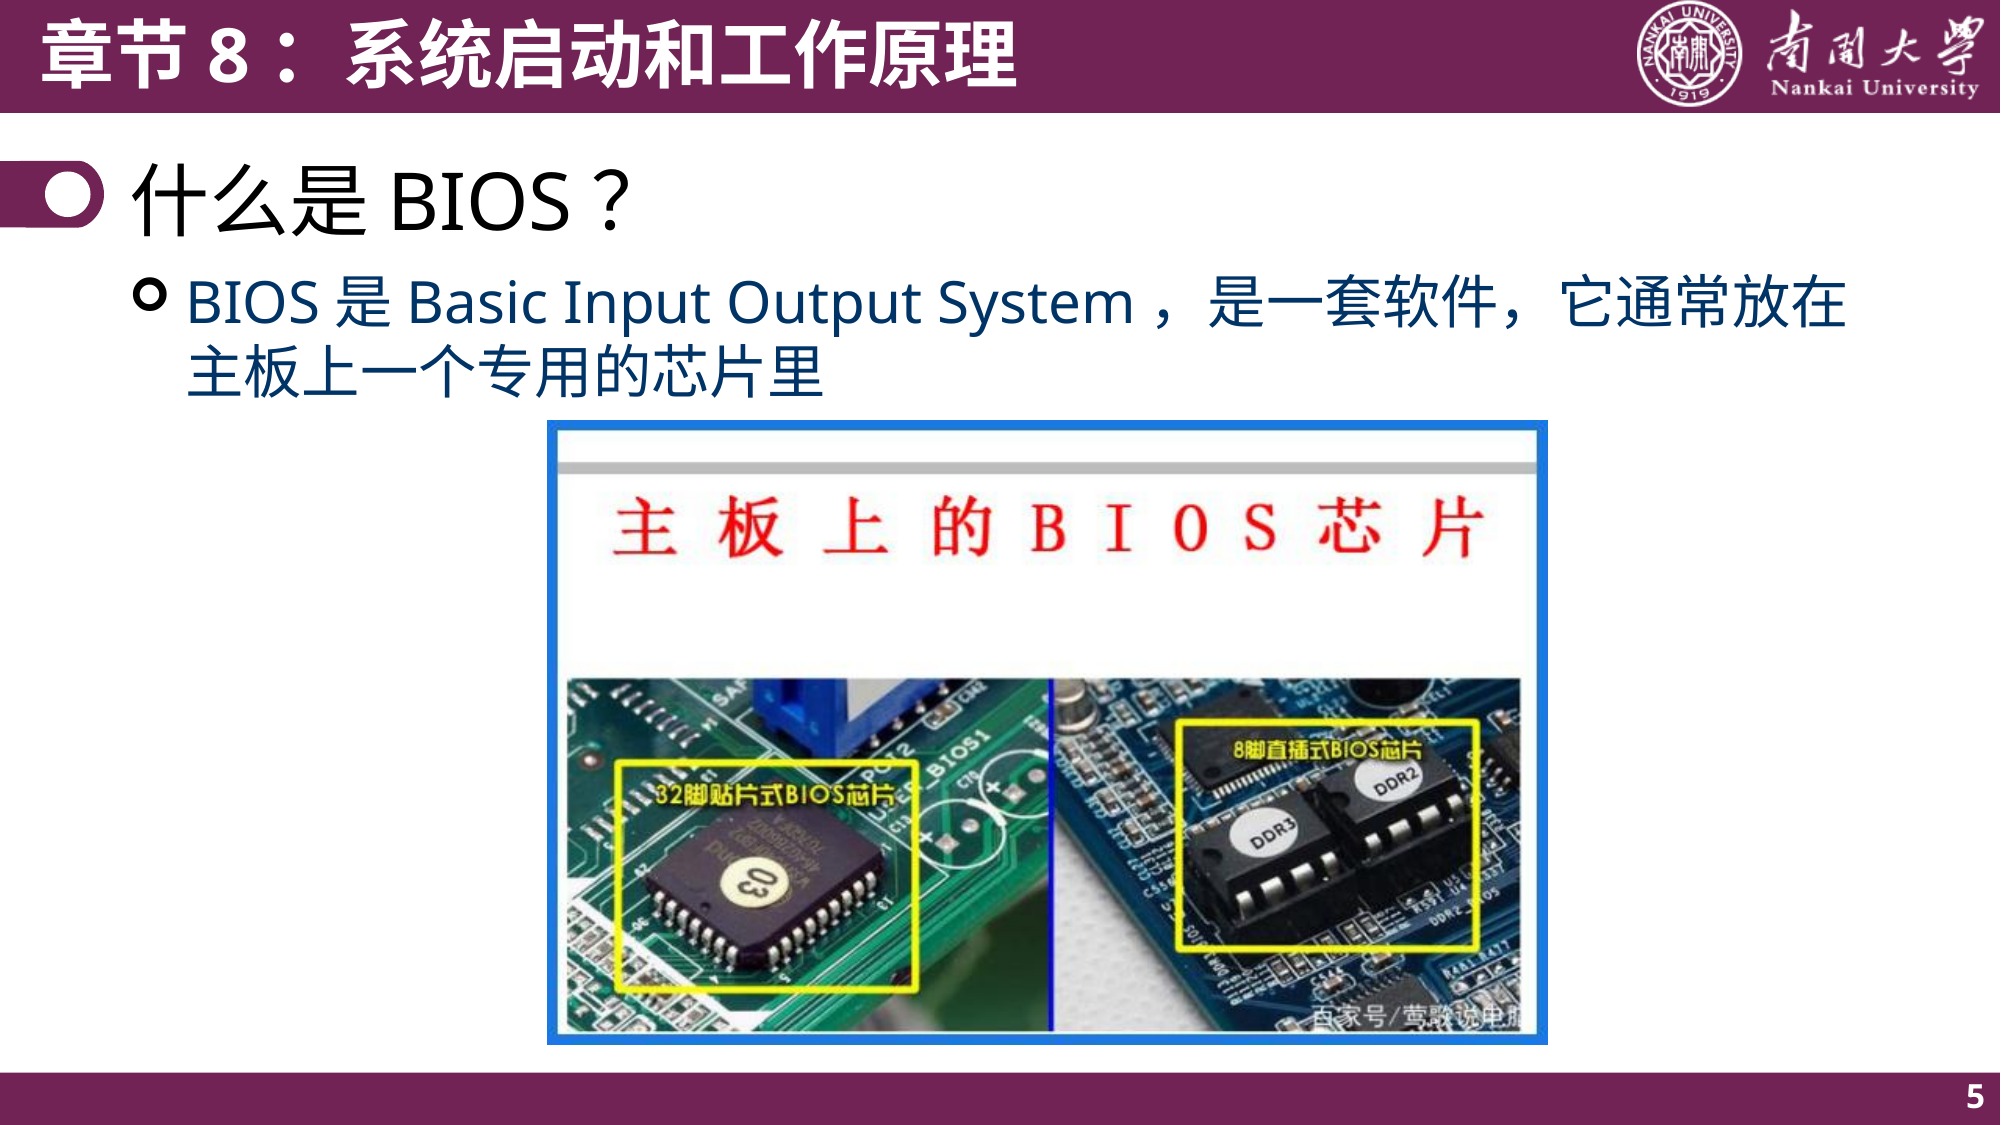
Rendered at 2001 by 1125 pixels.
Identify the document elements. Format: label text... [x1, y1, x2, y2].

picture [1637, 0, 2001, 110]
title 什么是BIOS？ [114, 143, 1886, 255]
slide_number 5 [1550, 1070, 2000, 1125]
list BIOS是Basic Input Output System，是一套软件，它通常放在主板上一个专用的芯片里 [114, 257, 1886, 972]
picture [546, 420, 1548, 1046]
